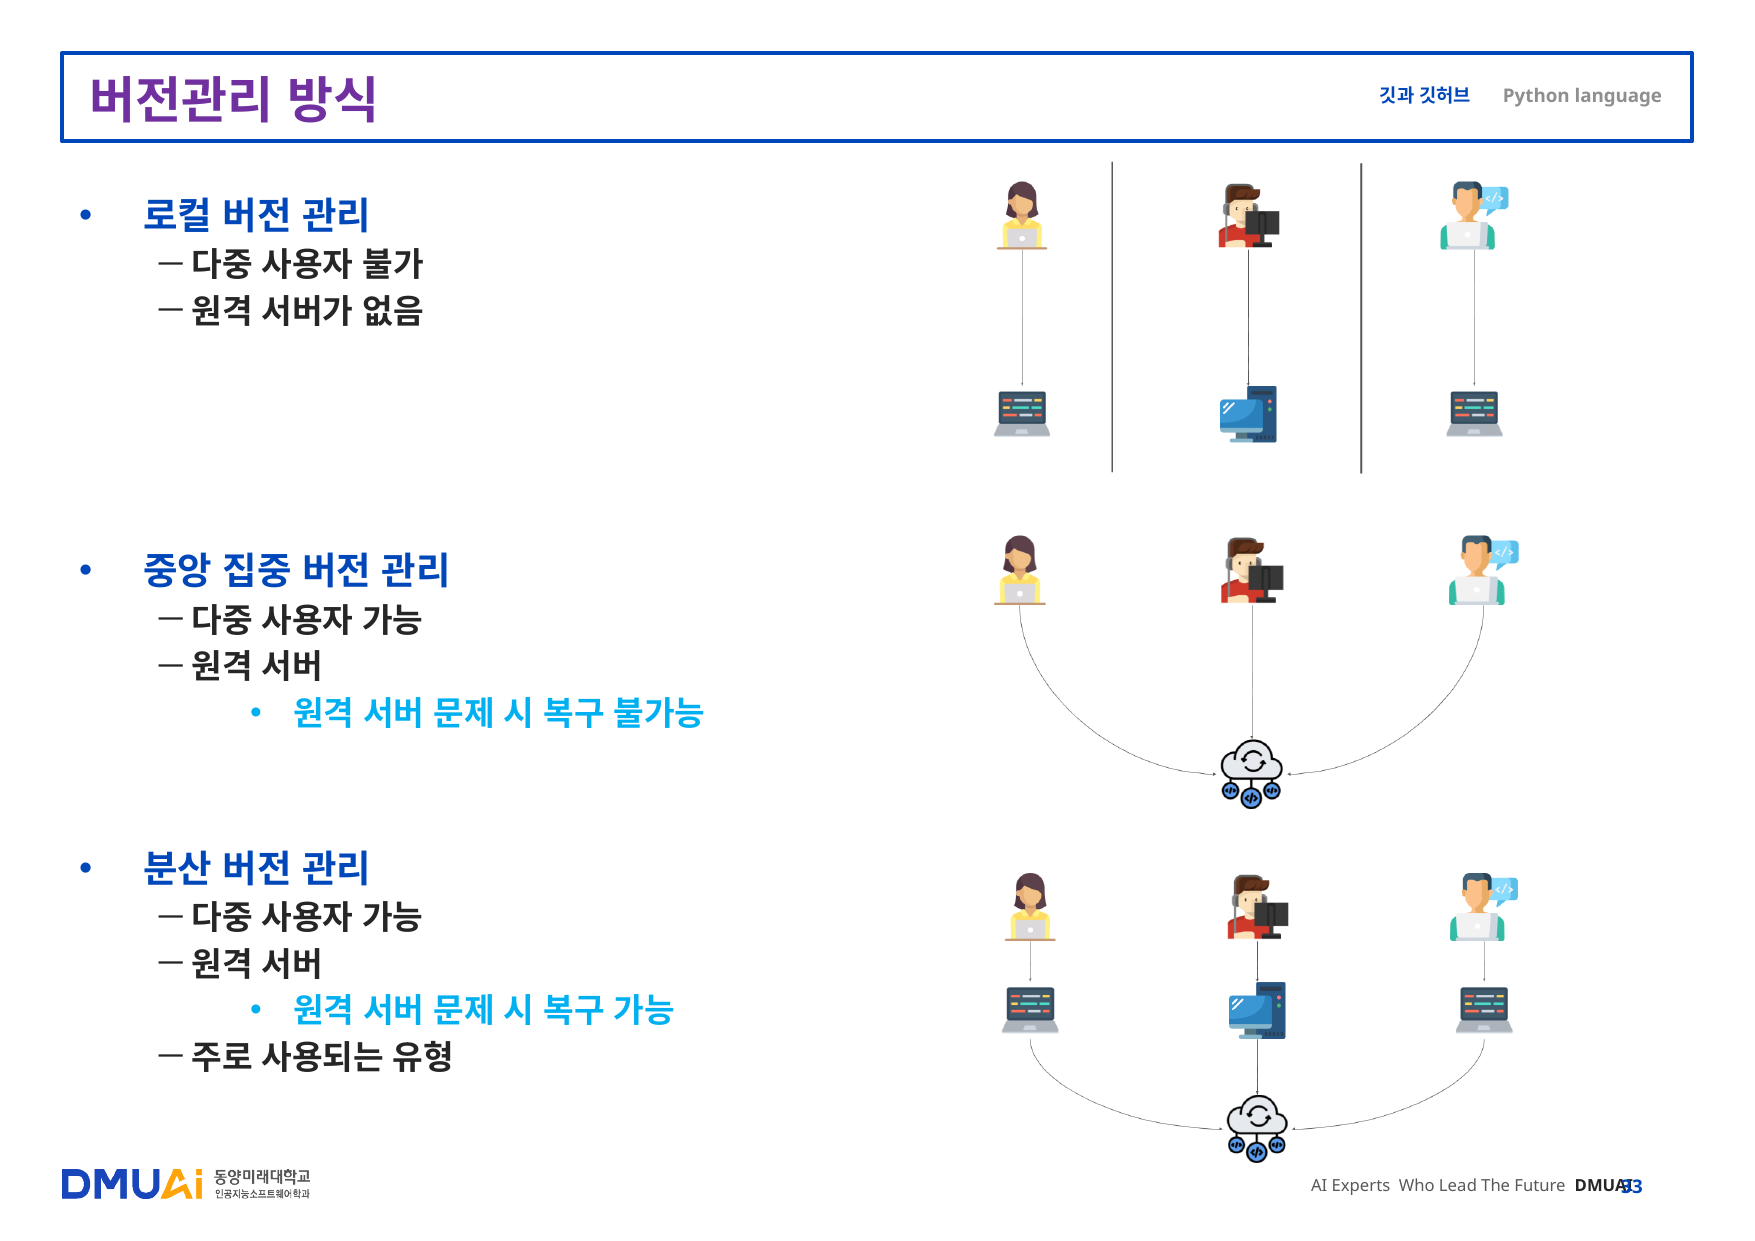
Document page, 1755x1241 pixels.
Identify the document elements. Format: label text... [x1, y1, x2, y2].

picture [973, 850, 1541, 1170]
list 로컬 버전 관리 다중 사용자 불가 원격 서버가 없음 중앙 집중 버전 관리 다중 사용자 가능 원격 서버 원격 서버 문제 시 복구 불가능 분산 버전 관리 다중 사용자 가능 원격 서버 원격 서버 문제 시 복구 가능 주로 사용되는 유형 [62, 183, 1681, 1140]
picture [62, 1169, 310, 1199]
picture [965, 159, 1531, 478]
title 버전관리 방식 [72, 69, 1586, 128]
picture [961, 512, 1542, 840]
